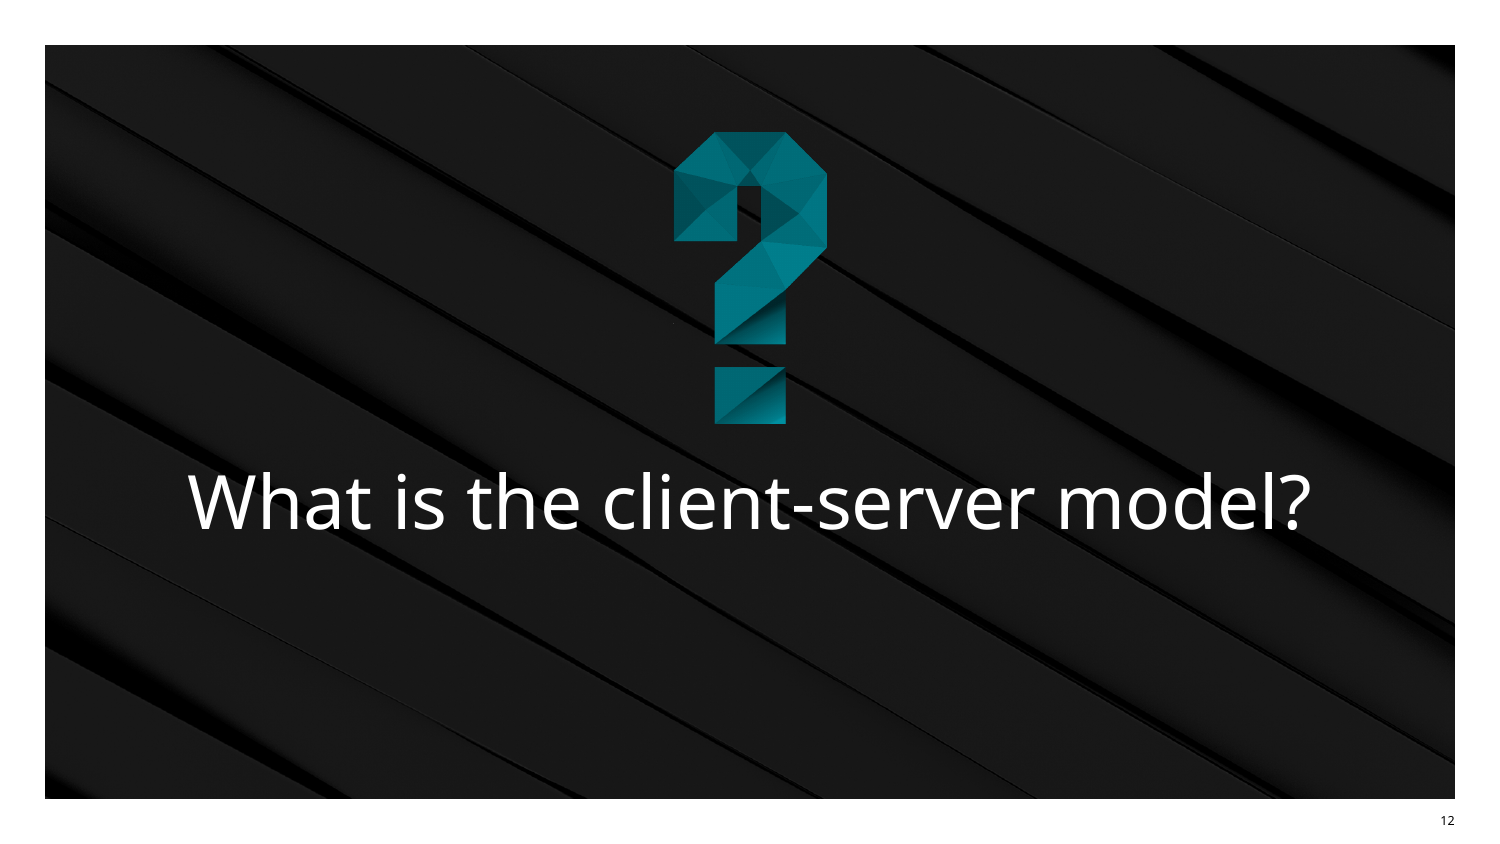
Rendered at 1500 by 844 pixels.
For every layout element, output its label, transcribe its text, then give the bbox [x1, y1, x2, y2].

title What is the client-server model? [0, 379, 1500, 799]
picture [45, 45, 1455, 379]
